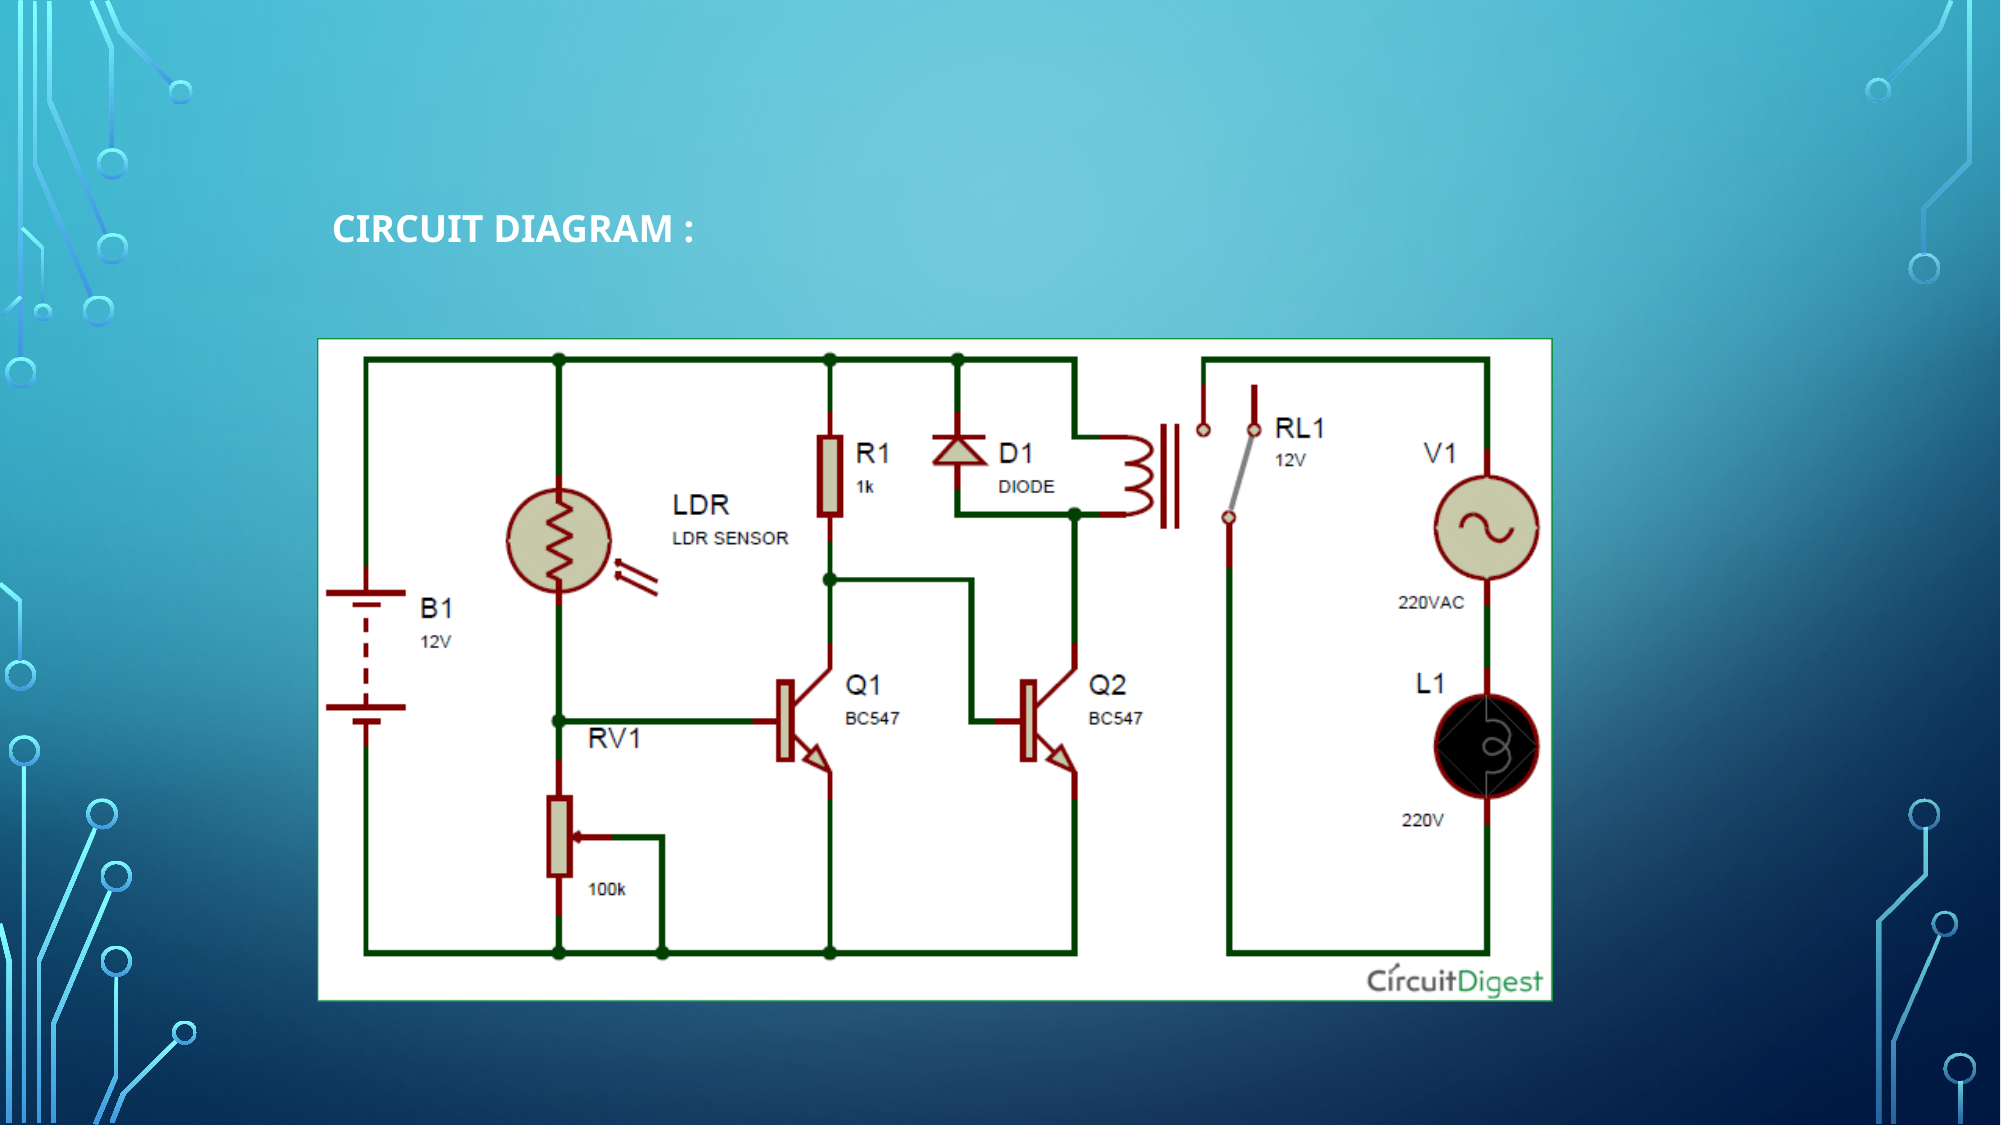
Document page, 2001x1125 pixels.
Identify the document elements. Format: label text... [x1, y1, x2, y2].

text_box CIRCUIT DIAGRAM : [317, 197, 808, 258]
picture [316, 338, 1554, 1002]
